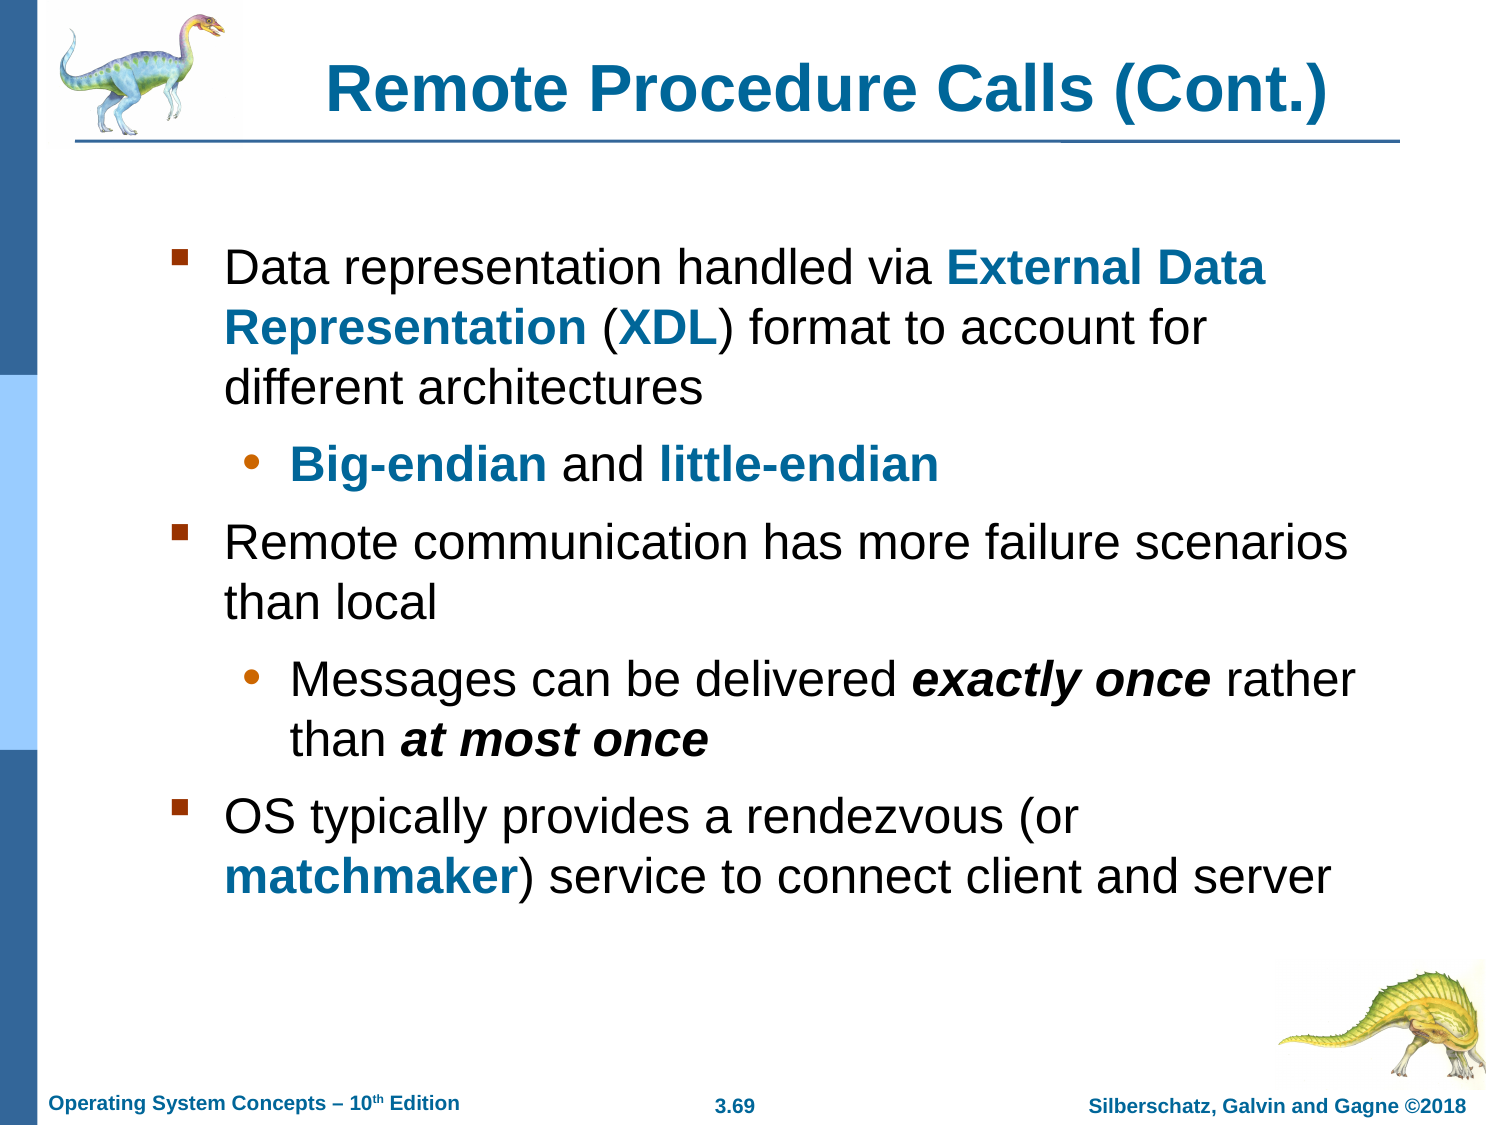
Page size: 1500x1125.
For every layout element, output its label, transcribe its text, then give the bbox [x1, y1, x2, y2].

list Data representation handled via External Data Representation (XDL) format to account for different architectures Big-endian and little-endian Remote communication has more failure scenarios than local Messages can be delivered exactly once rather than at most once OS typically provides a rendezvous (or matchmaker) service to connect client and server [152, 159, 1412, 926]
picture [46, 0, 243, 149]
title Remote Procedure Calls (Cont.) [152, 37, 1500, 133]
picture [1275, 959, 1486, 1090]
